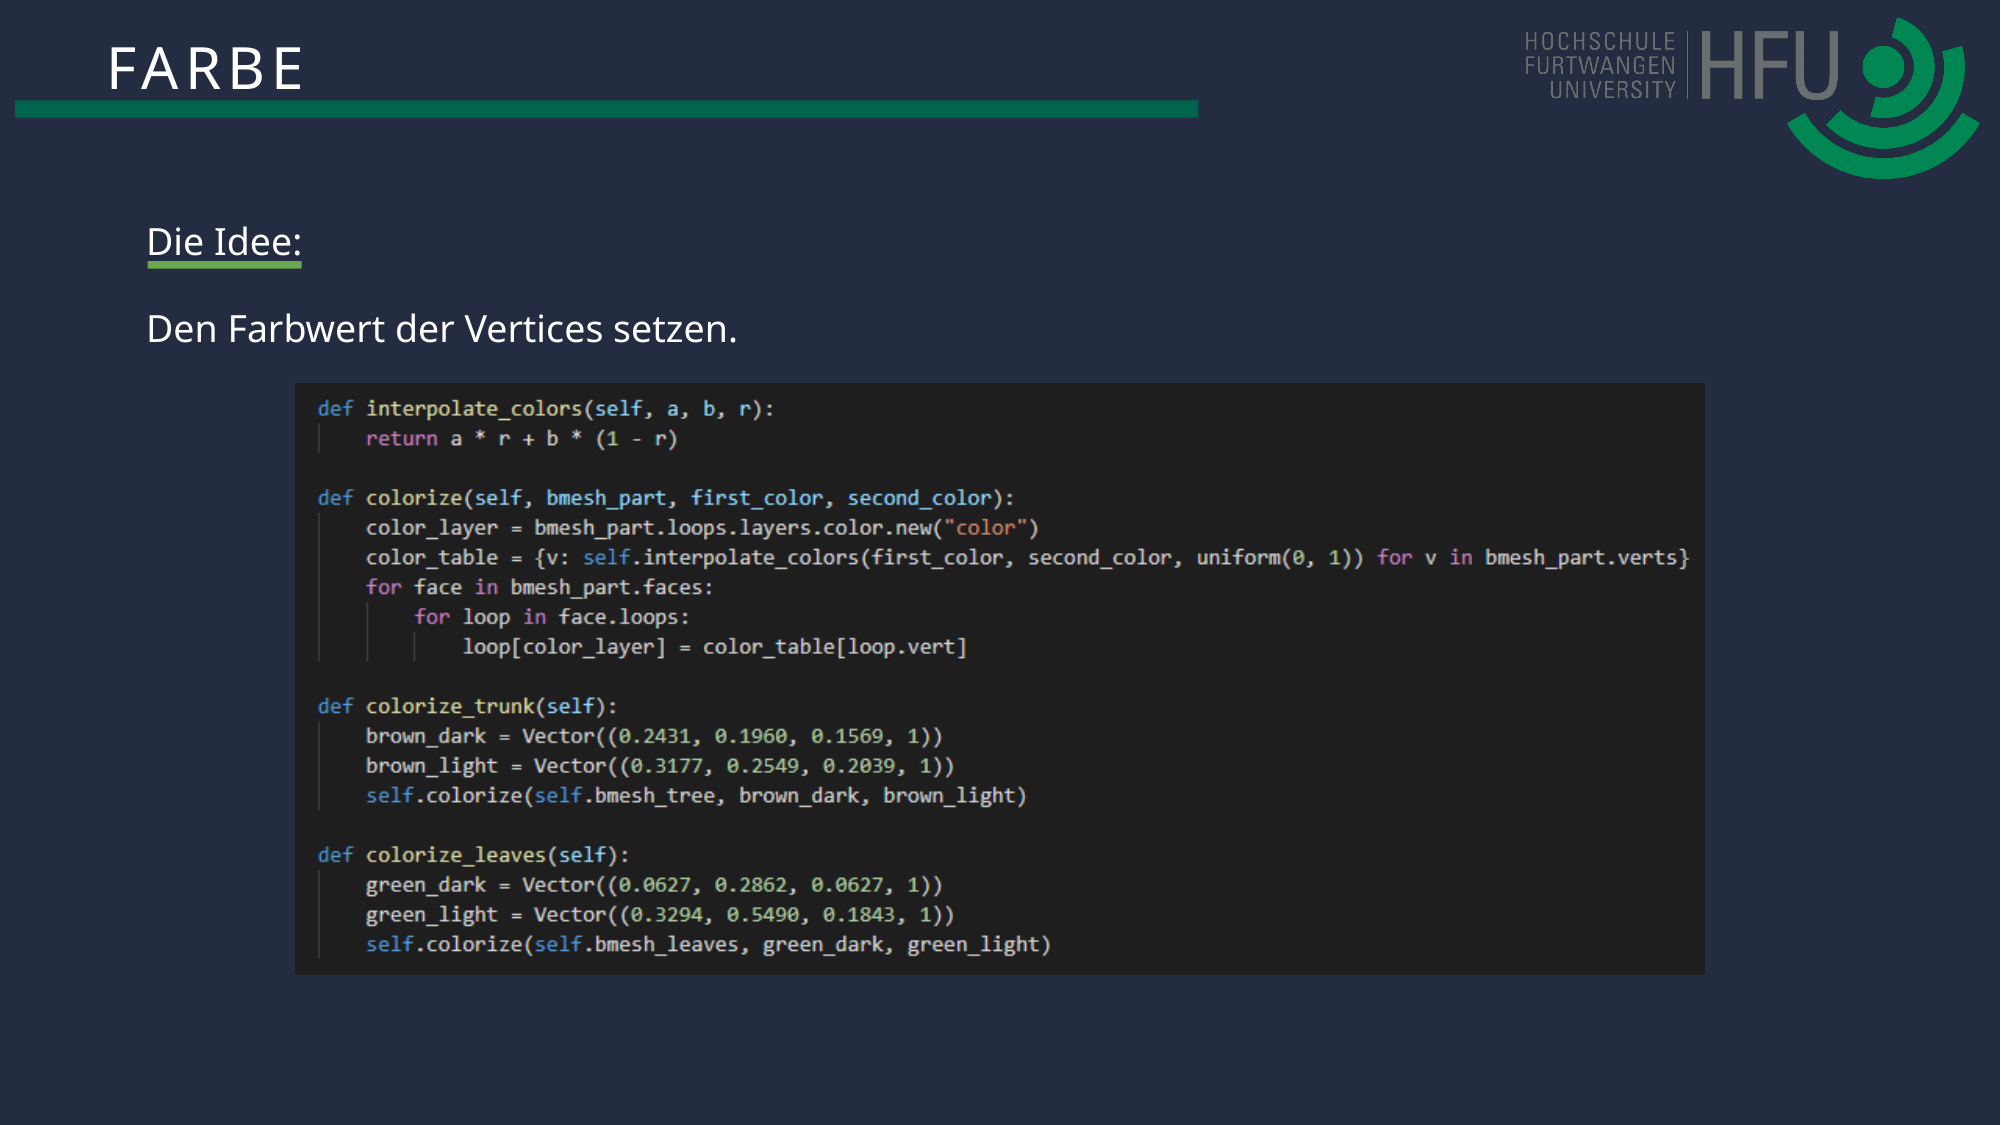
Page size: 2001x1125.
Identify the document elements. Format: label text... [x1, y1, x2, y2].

text_box FARBE [106, 0, 1450, 133]
picture [295, 383, 1705, 975]
picture [1521, 12, 1986, 184]
text_box Die Idee: [131, 210, 564, 272]
text_box [15, 100, 1199, 118]
text_box [147, 261, 302, 269]
text_box Den Farbwert der Vertices setzen. [131, 297, 966, 358]
